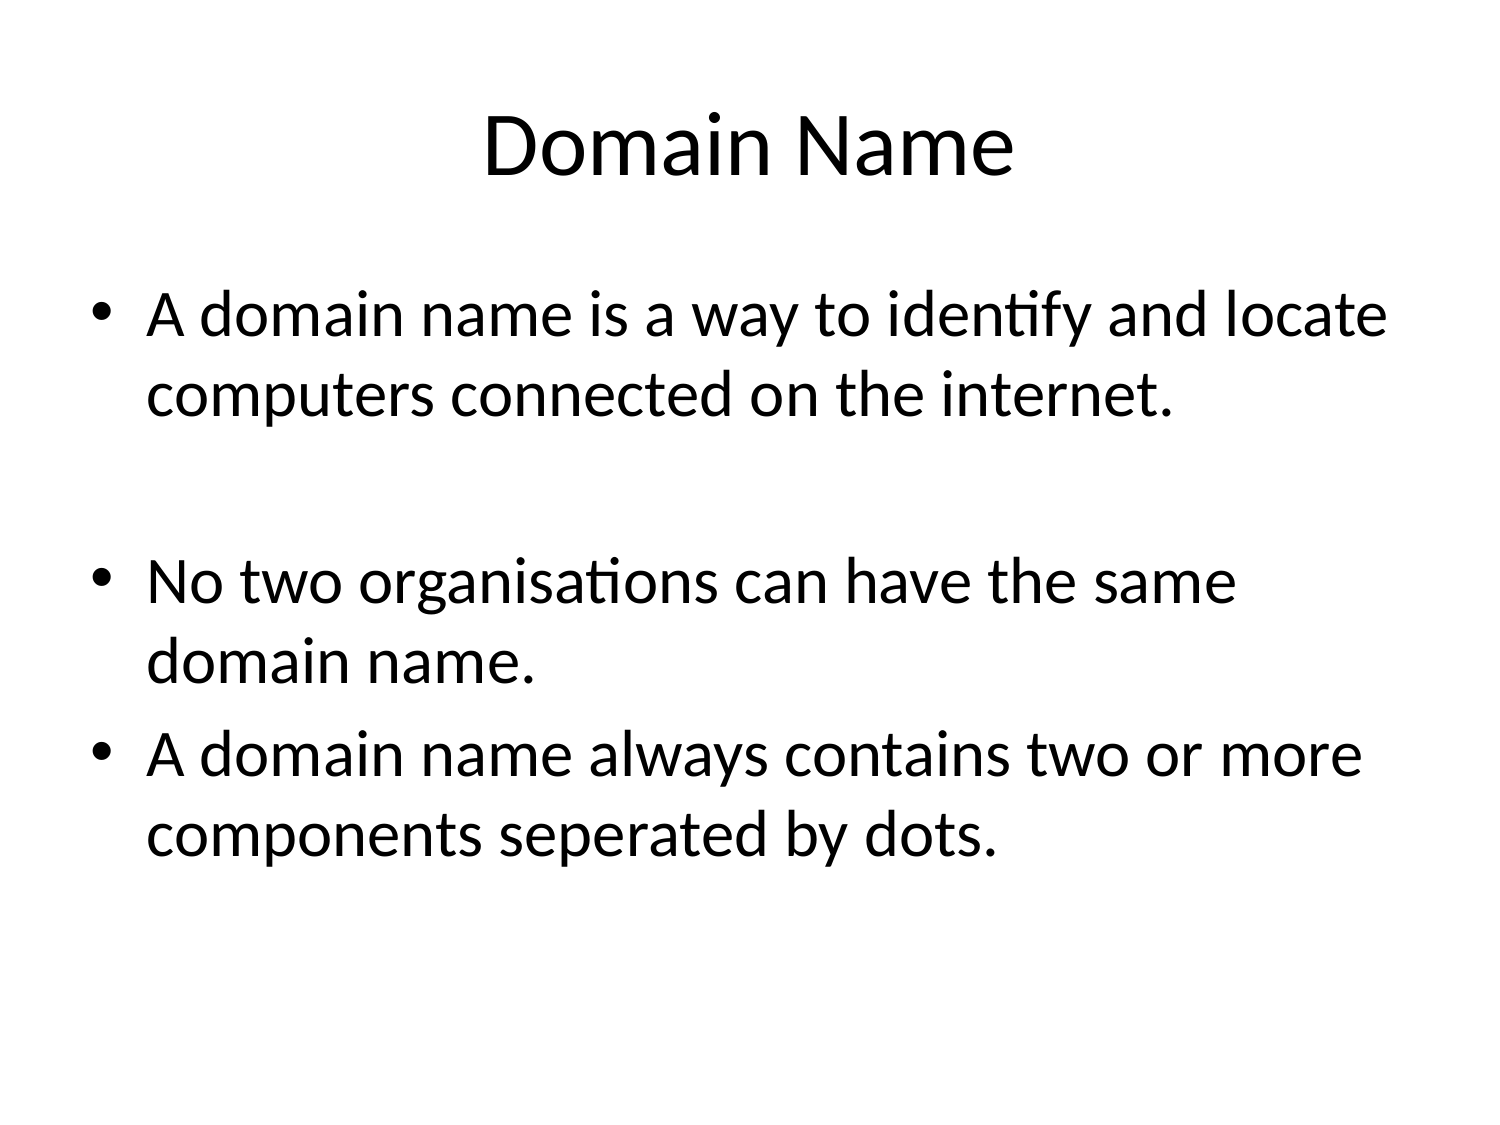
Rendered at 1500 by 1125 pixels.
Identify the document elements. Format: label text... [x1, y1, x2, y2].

list A domain name is a way to identify and locate computers connected on the internet. No two organisations can have the same domain name. A domain name always contains two or more components seperated by dots. [75, 262, 1425, 1005]
title Domain Name [75, 45, 1425, 233]
